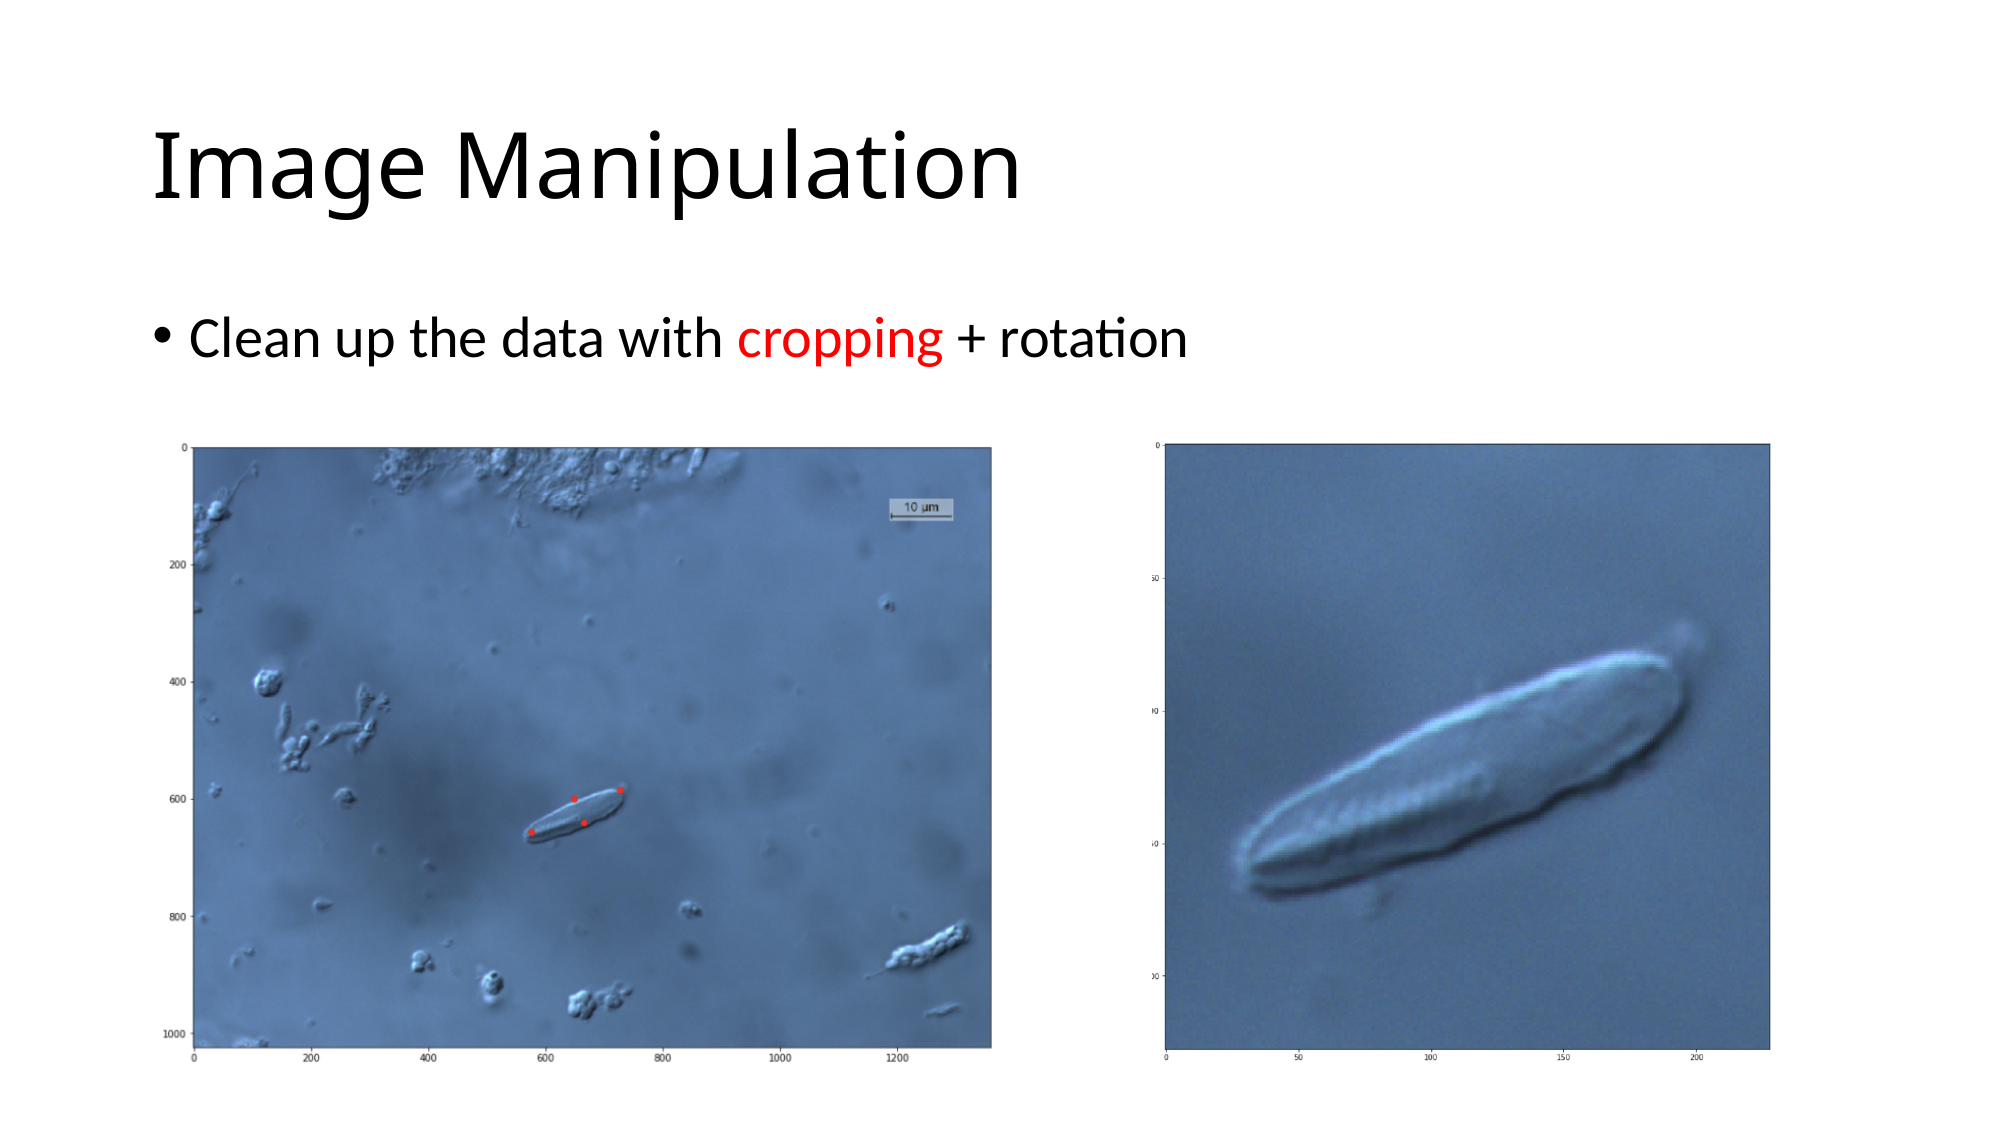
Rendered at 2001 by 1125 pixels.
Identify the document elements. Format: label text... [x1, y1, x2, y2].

list Clean up the data with cropping + rotation [137, 299, 1863, 1014]
picture [1152, 438, 1775, 1064]
picture [158, 439, 1000, 1067]
title Image Manipulation [137, 59, 1863, 278]
